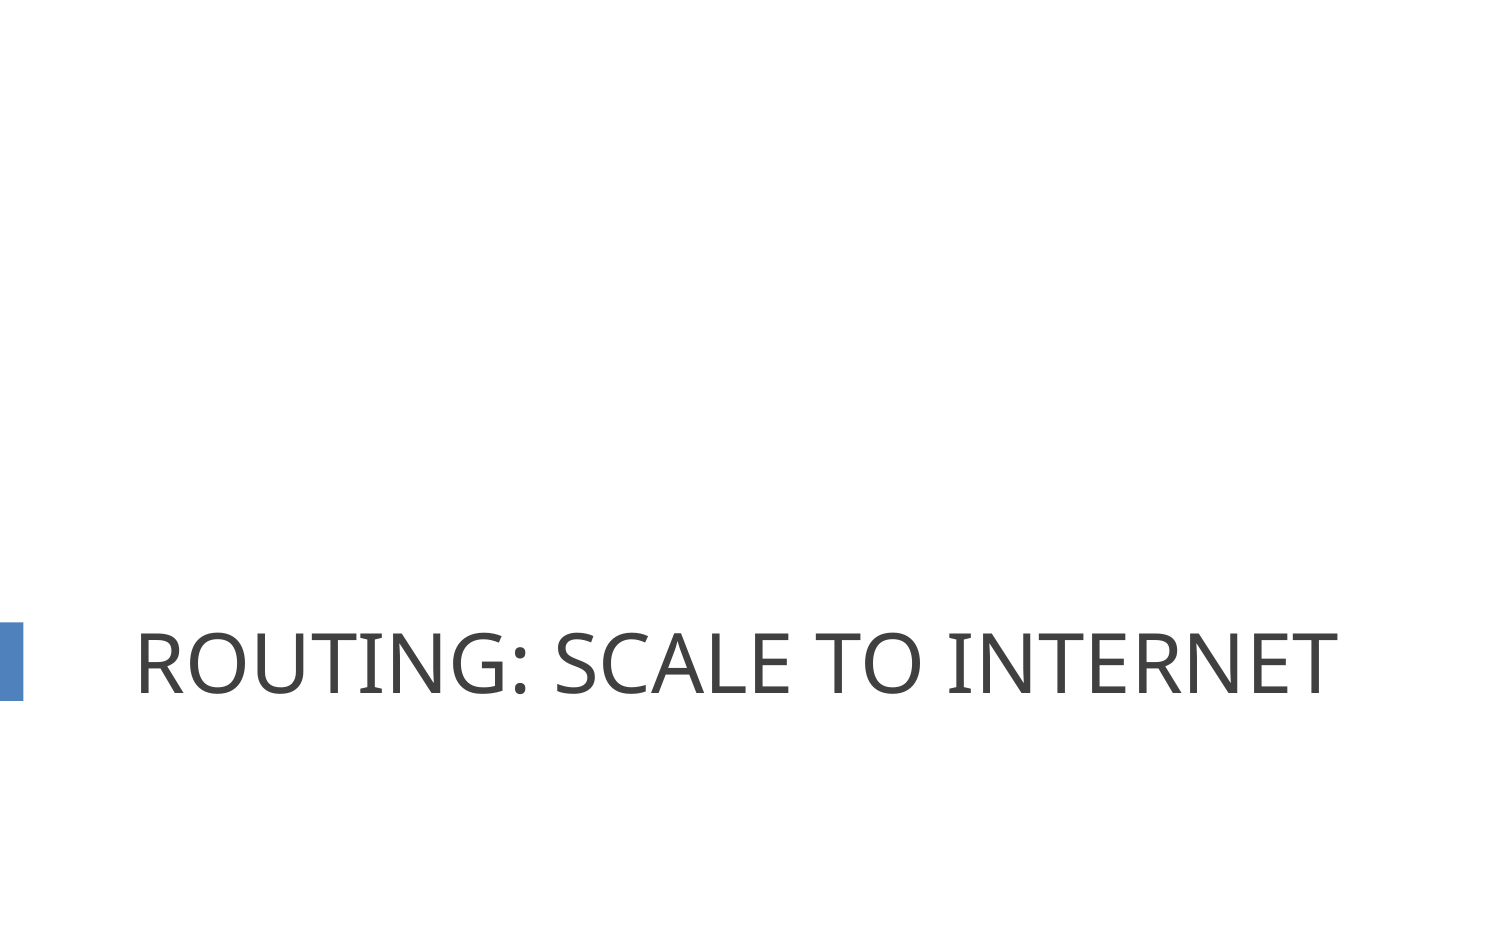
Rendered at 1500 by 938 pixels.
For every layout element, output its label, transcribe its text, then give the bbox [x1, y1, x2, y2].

title Routing: Scale to Internet [118, 602, 1394, 789]
